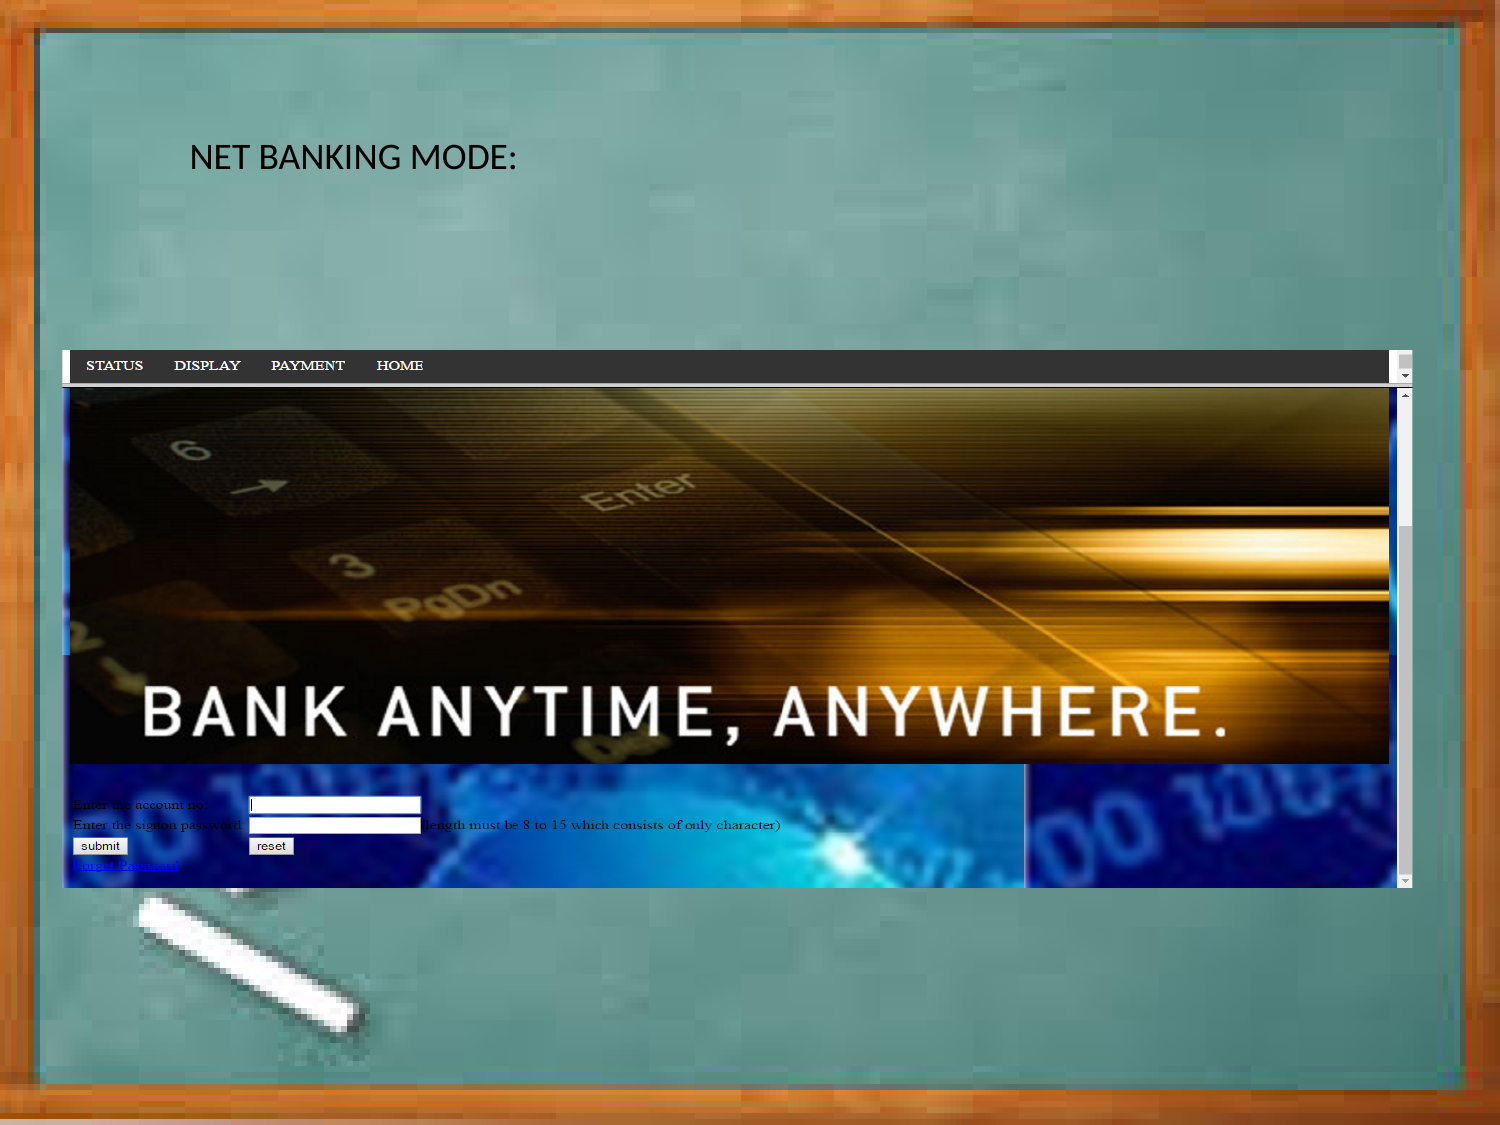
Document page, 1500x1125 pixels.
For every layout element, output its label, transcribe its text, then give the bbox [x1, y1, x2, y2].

picture [0, 0, 1500, 1125]
text_box NET BANKING MODE: [174, 124, 938, 185]
